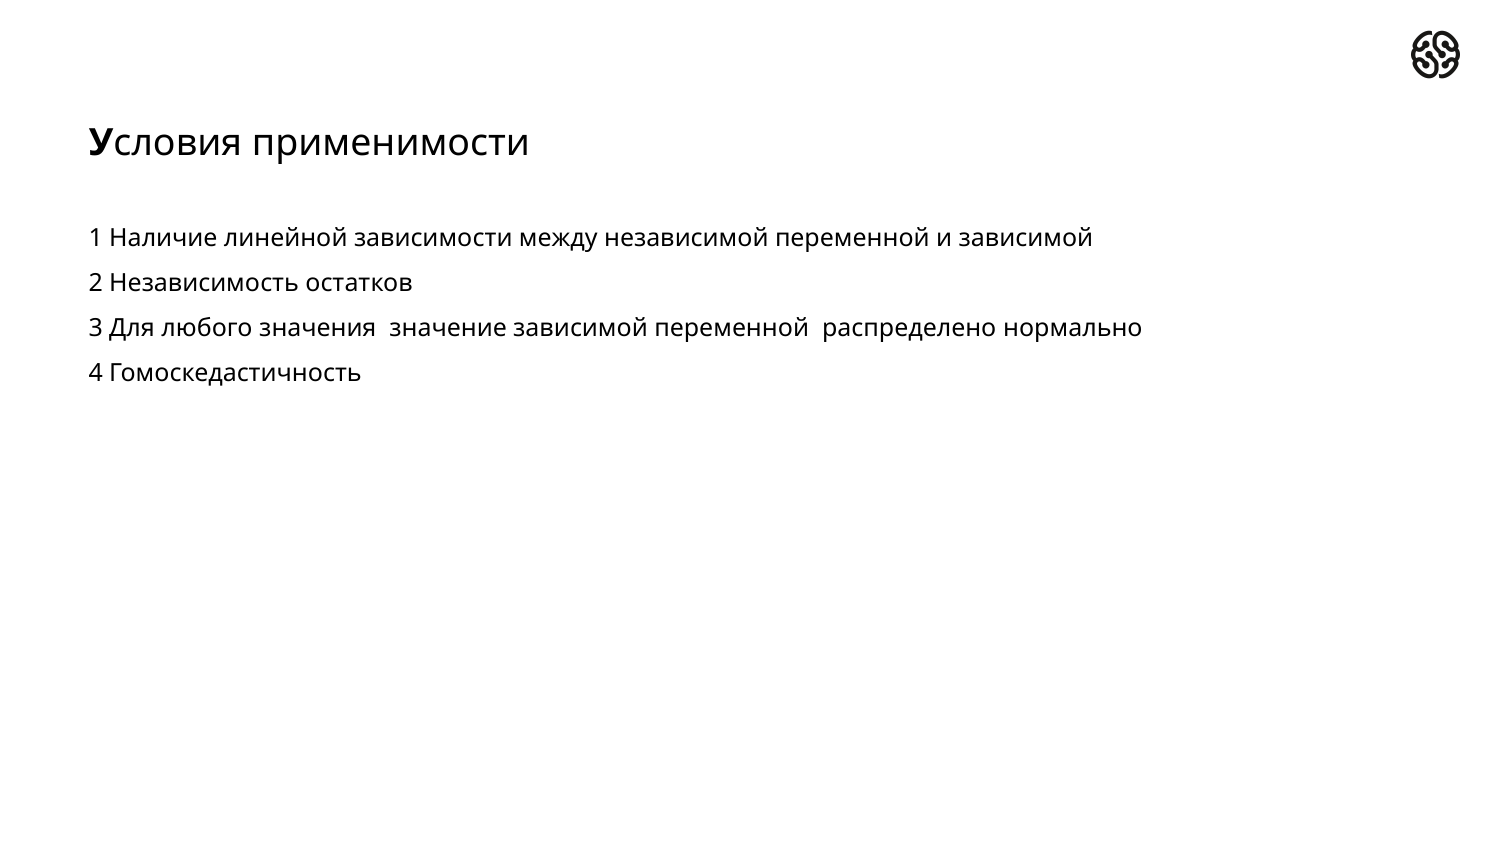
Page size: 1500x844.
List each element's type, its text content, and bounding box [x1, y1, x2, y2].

title Условия применимости [88, 118, 1412, 164]
picture [1411, 30, 1460, 79]
